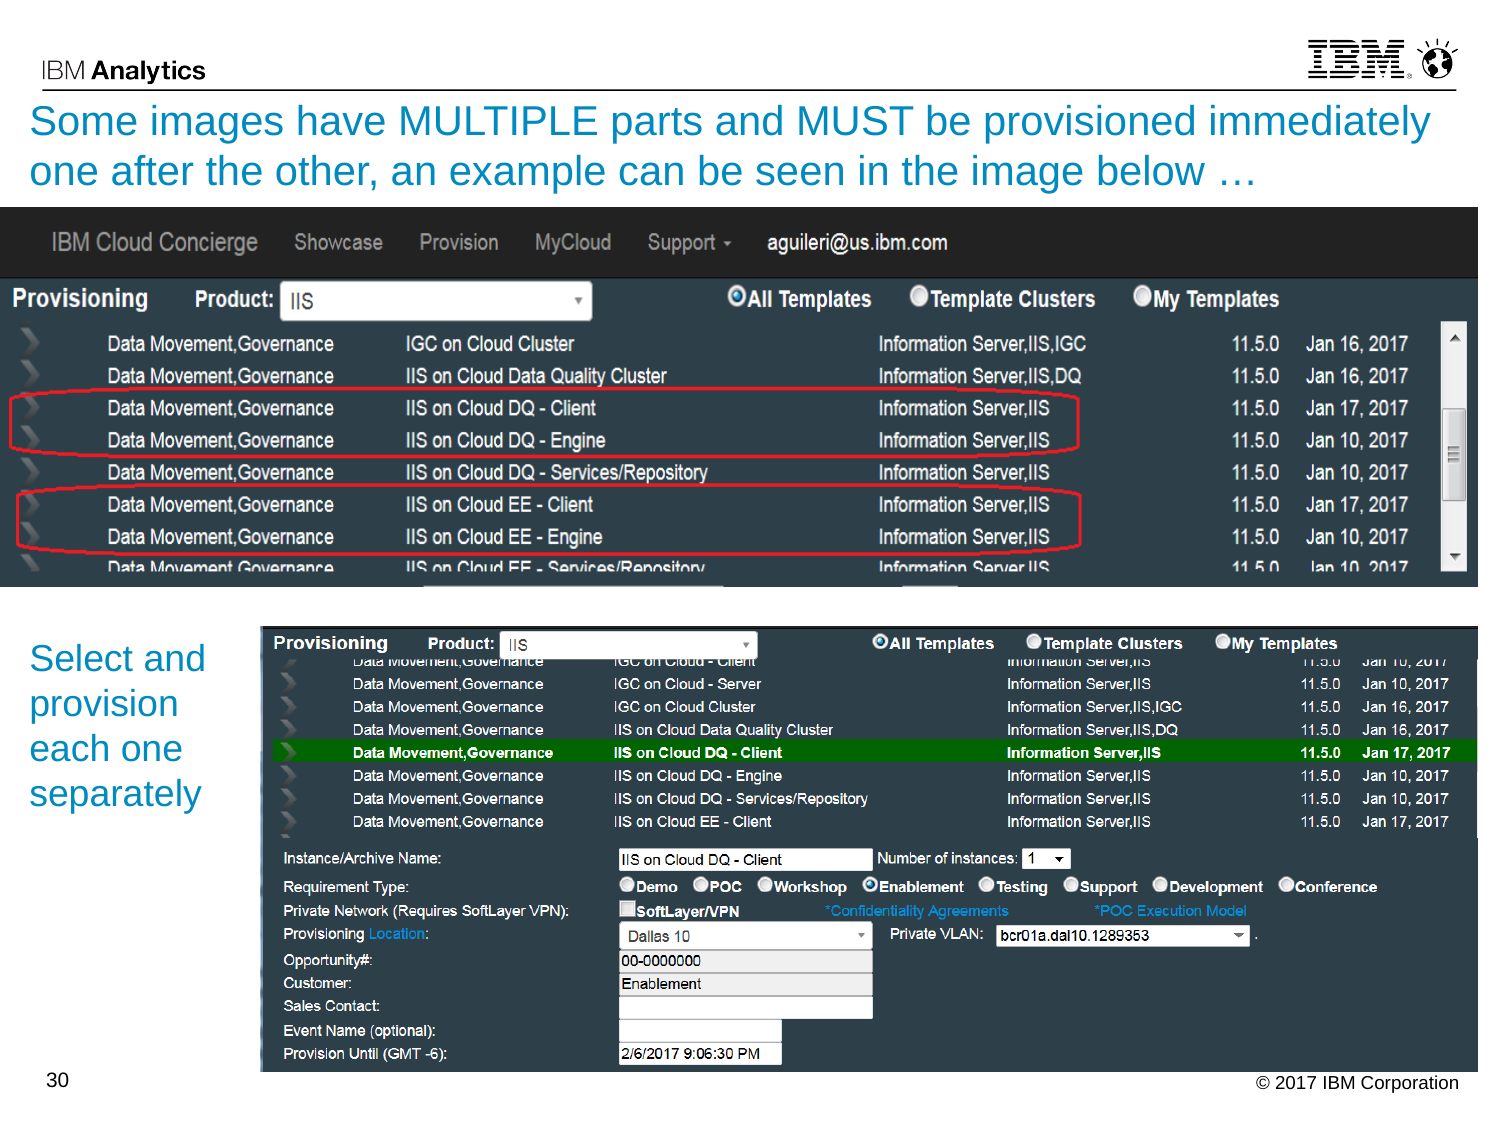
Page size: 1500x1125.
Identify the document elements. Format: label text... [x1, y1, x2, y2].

picture [1294, 24, 1469, 85]
picture [260, 626, 1479, 1072]
picture [24, 42, 224, 99]
title Some images have MULTIPLE parts and MUST be provisioned immediately one after the other, an example can be seen in the image below … [29, 85, 1478, 202]
text_box Select and provision each one separately [29, 626, 259, 840]
picture [0, 207, 1478, 588]
